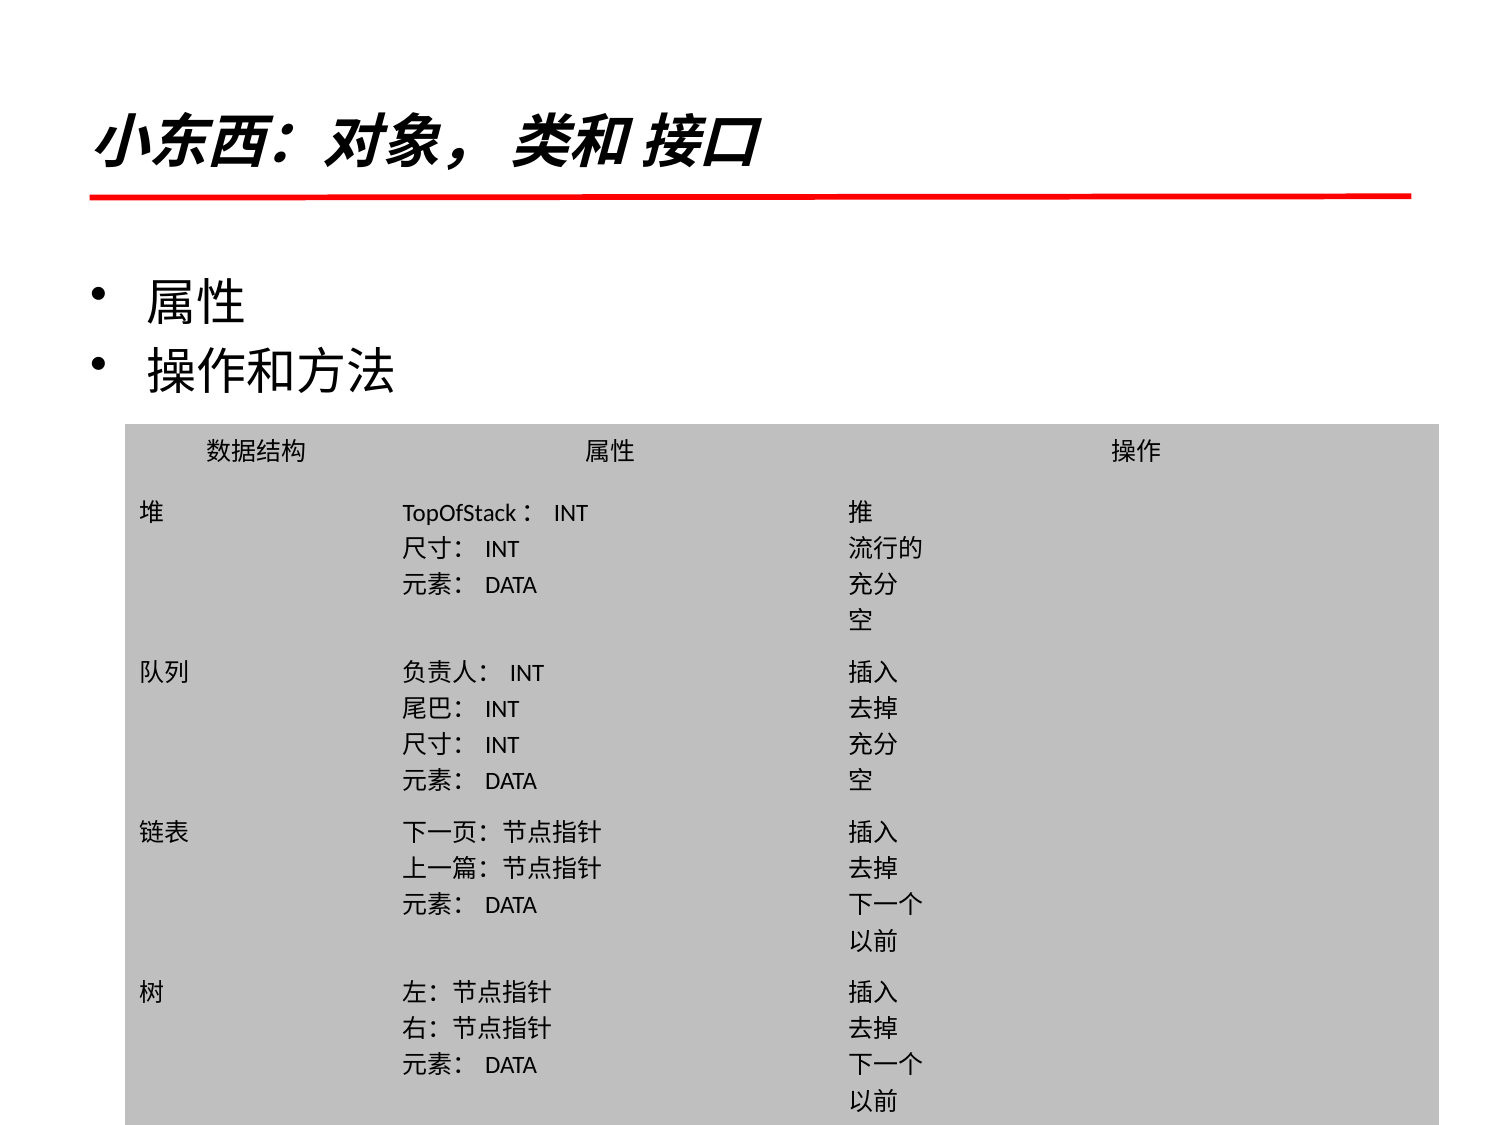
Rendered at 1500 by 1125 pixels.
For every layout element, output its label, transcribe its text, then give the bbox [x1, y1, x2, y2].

table_cell 树 [125, 965, 388, 1125]
table_cell 插入 去掉 下一个 以前 [833, 965, 1439, 1125]
table_header 属性 [388, 424, 833, 485]
table_header 操作 [833, 424, 1439, 485]
table_cell 负责人：INT 尾巴：INT 尺寸：INT 元素：DATA [388, 645, 833, 805]
table_cell TopOfStack：INT 尺寸：INT 元素：DATA [388, 485, 833, 645]
table_cell 推 流行的 充分 空 [833, 485, 1439, 645]
table_cell 插入 去掉 充分 空 [833, 645, 1439, 805]
table_cell 链表 [125, 805, 388, 965]
table_cell 插入 去掉 下一个 以前 [833, 805, 1439, 965]
list 属性 操作和方法 [75, 262, 1425, 1005]
table_cell 左：节点指针 右：节点指针 元素：DATA [388, 965, 833, 1125]
table_cell 下一页：节点指针 上一篇：节点指针 元素：DATA [388, 805, 833, 965]
table_cell 队列 [125, 645, 388, 805]
table_header 数据结构 [125, 424, 388, 485]
title 小东西：对象， 类和 接口 [75, 45, 1425, 233]
table_cell 堆 [125, 485, 388, 645]
